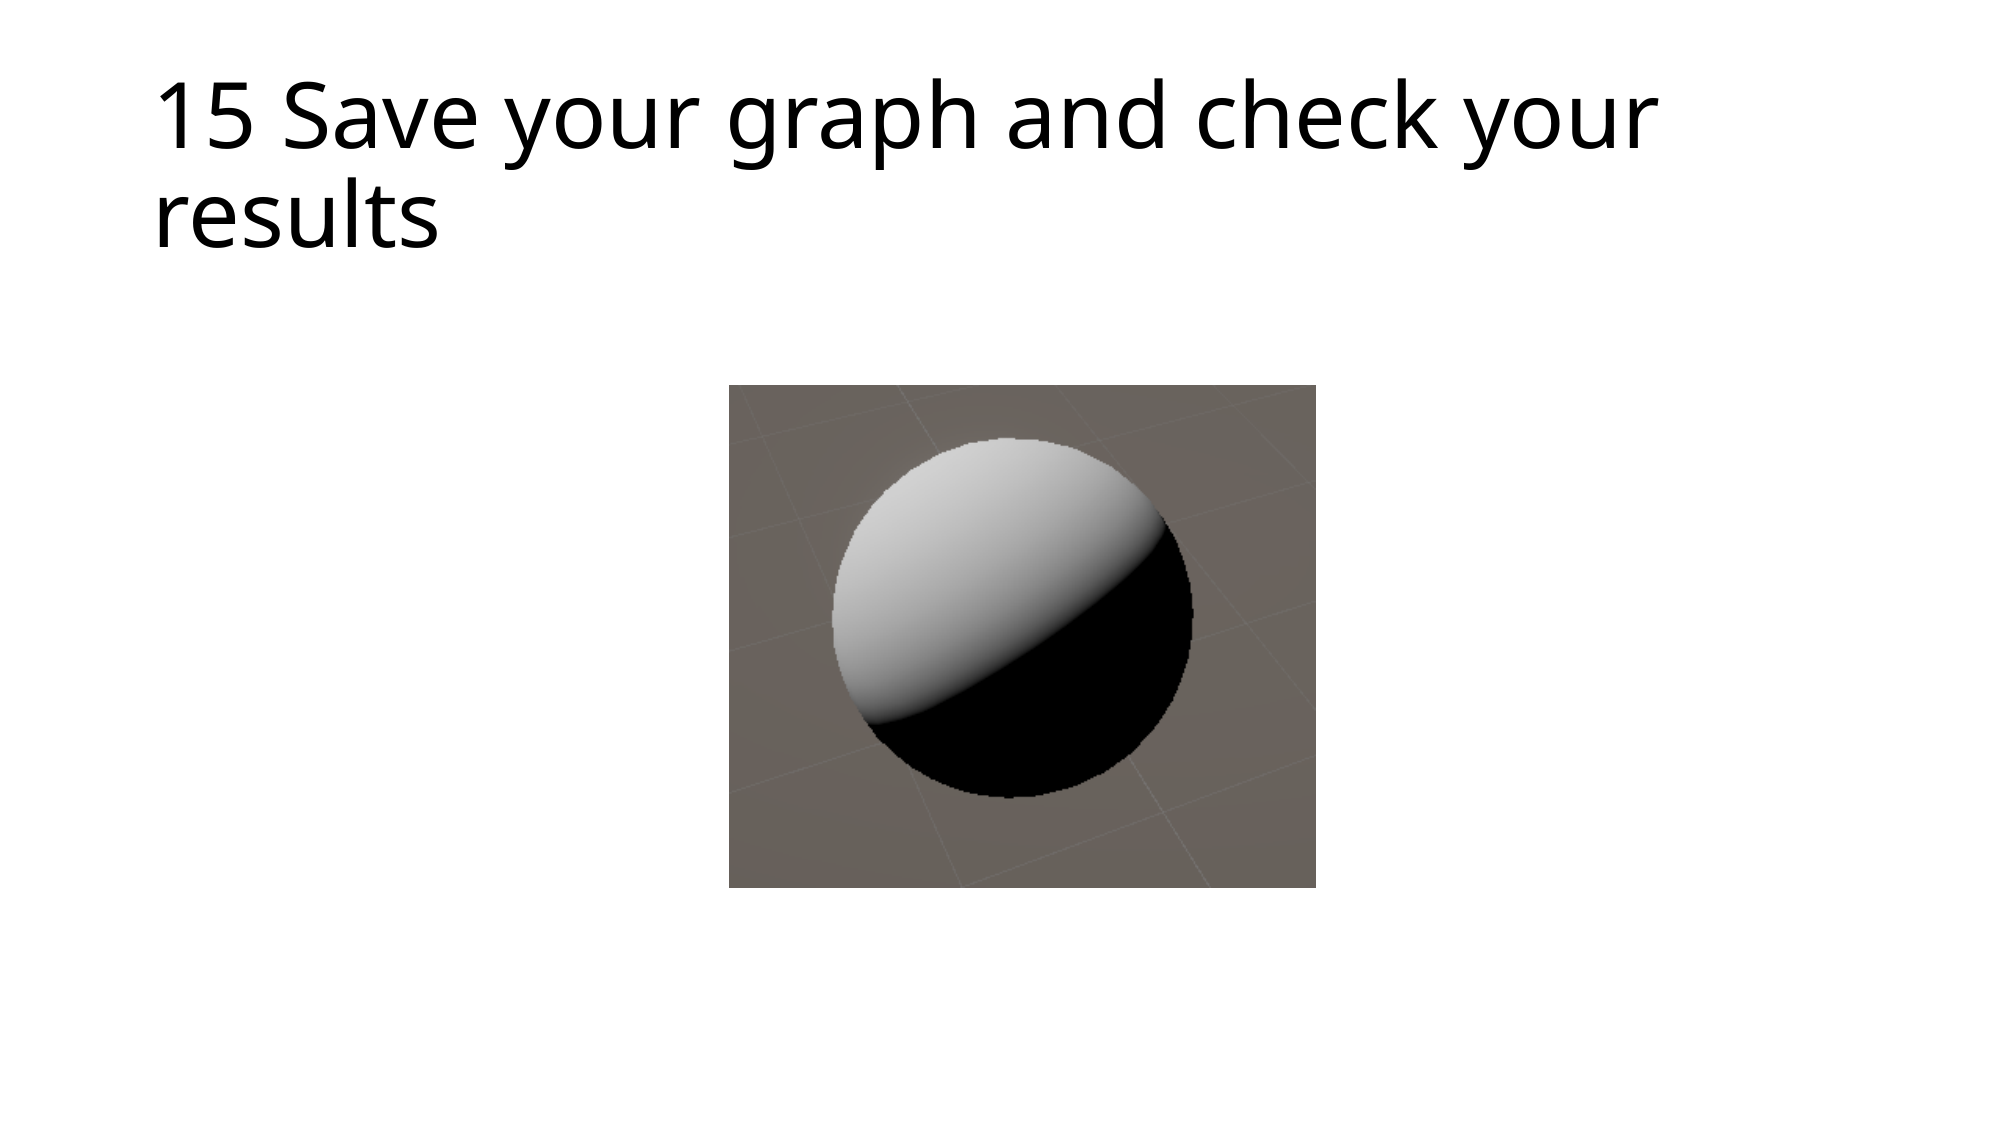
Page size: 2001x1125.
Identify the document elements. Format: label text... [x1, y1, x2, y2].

picture [729, 385, 1316, 888]
title 15 Save your graph and check your results [137, 59, 1863, 278]
